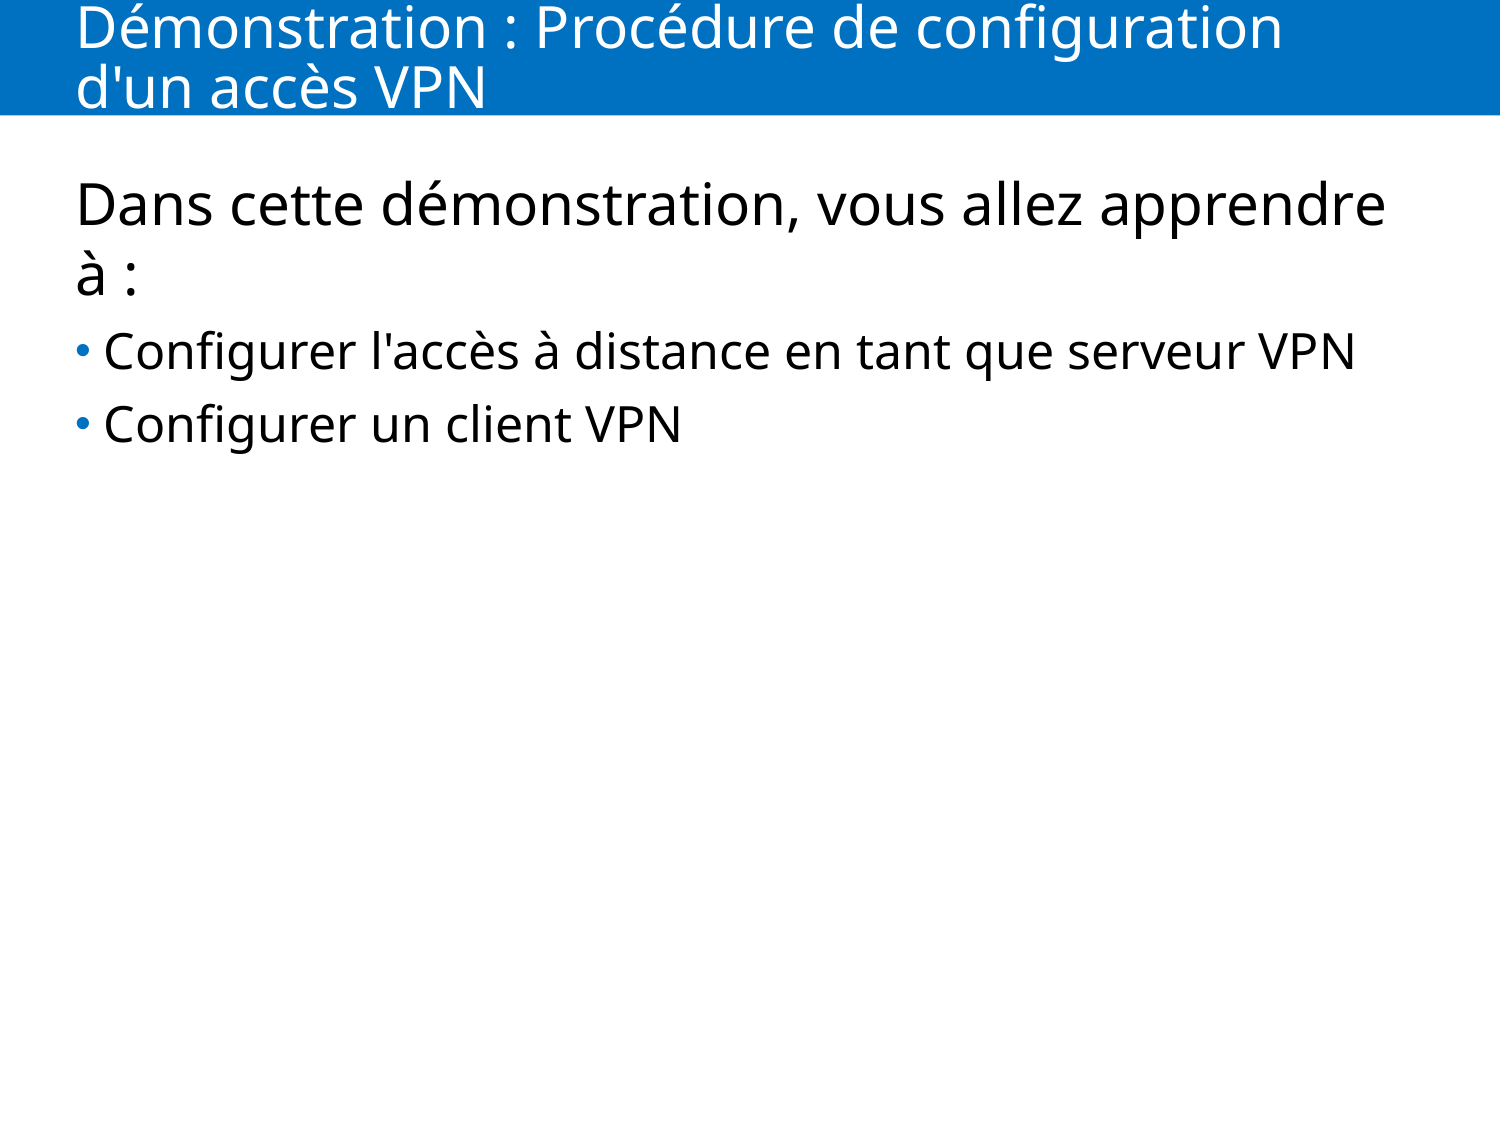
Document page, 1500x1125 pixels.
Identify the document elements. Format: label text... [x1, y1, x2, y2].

text_box Dans cette démonstration, vous allez apprendre à : Configurer l'accès à distance en tant que serveur VPN Configurer un client VPN [75, 167, 1408, 1012]
title Démonstration : Procédure de configuration d'un accès VPN [75, 0, 1351, 122]
